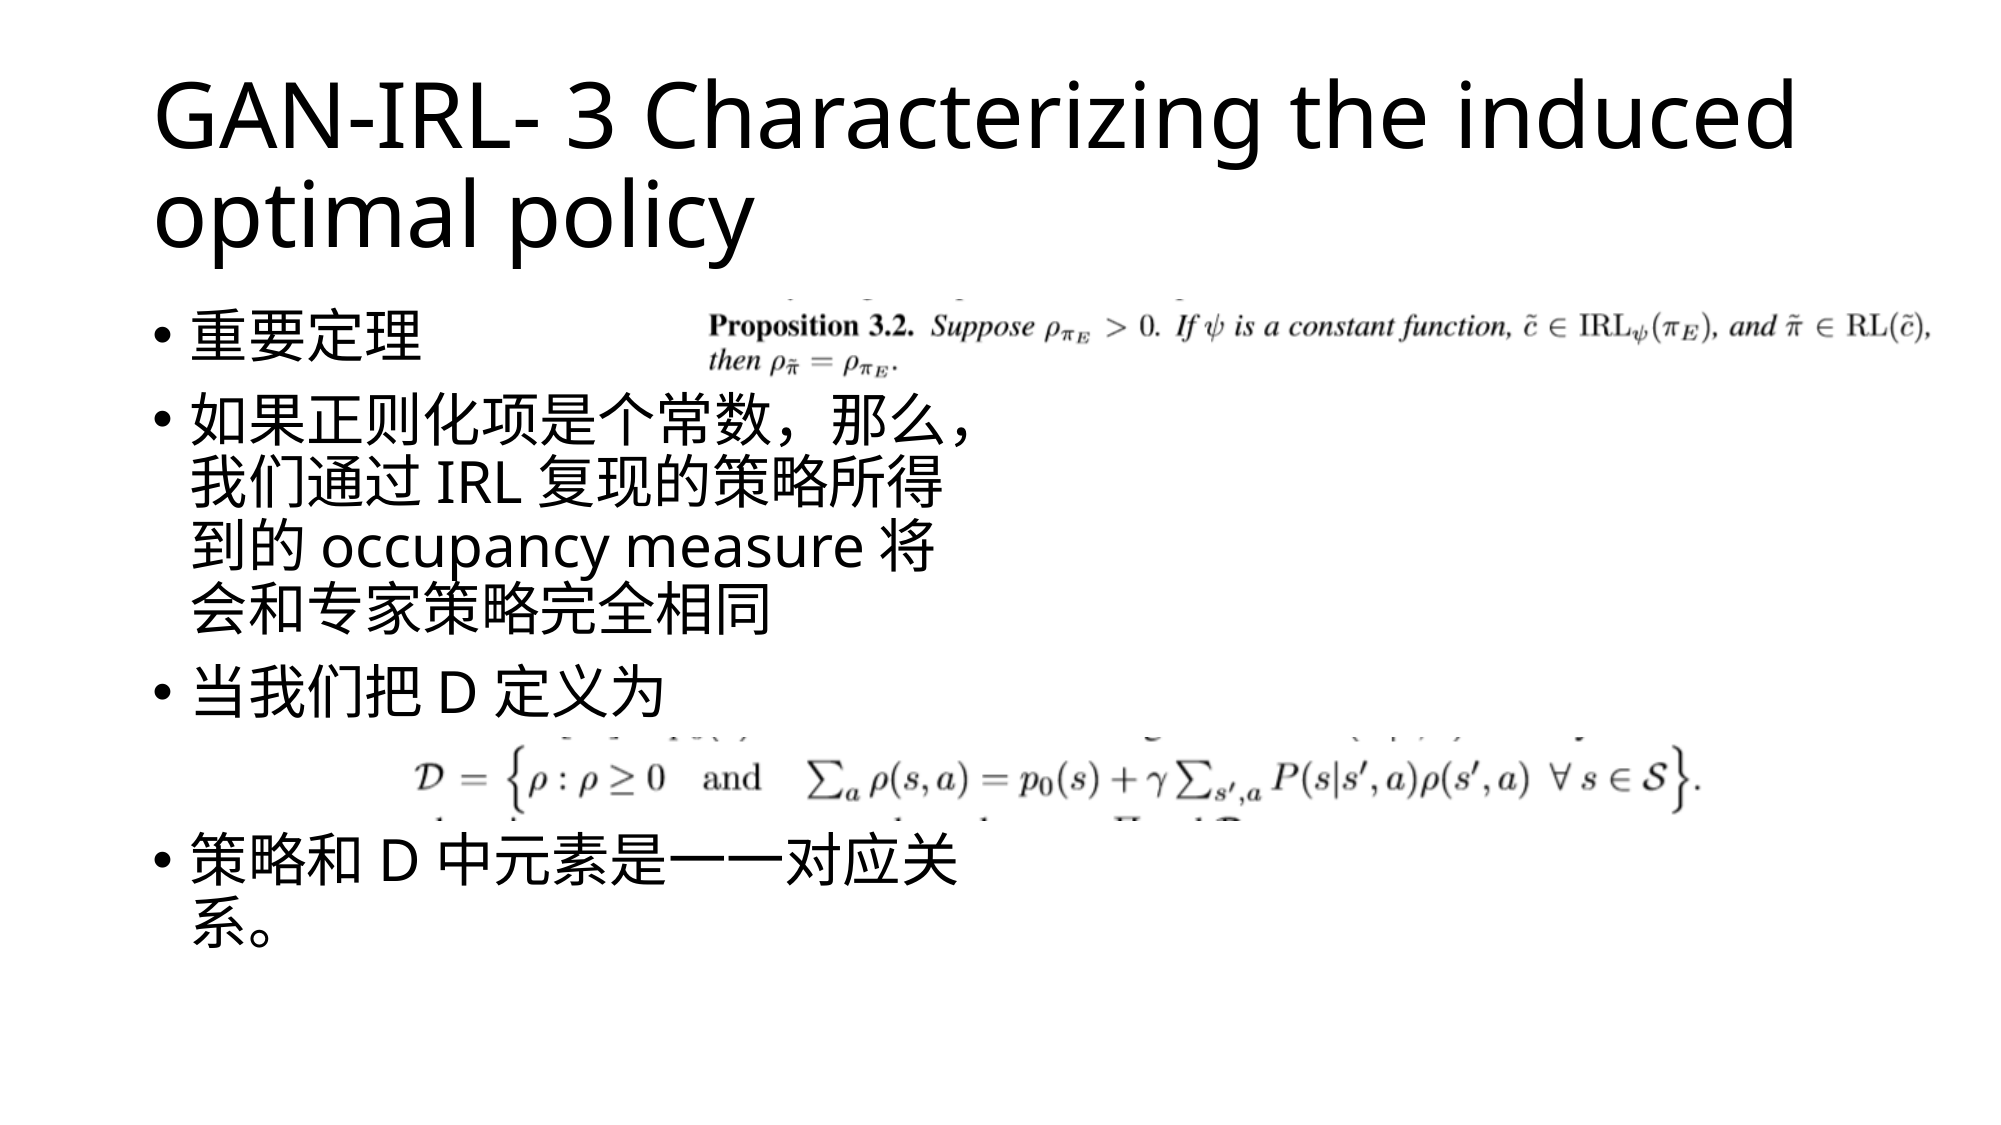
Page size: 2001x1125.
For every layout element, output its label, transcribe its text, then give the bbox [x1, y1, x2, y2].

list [692, 299, 1939, 388]
picture [404, 737, 1705, 821]
title GAN-IRL- 3 Characterizing the induced optimal policy [137, 59, 1863, 278]
